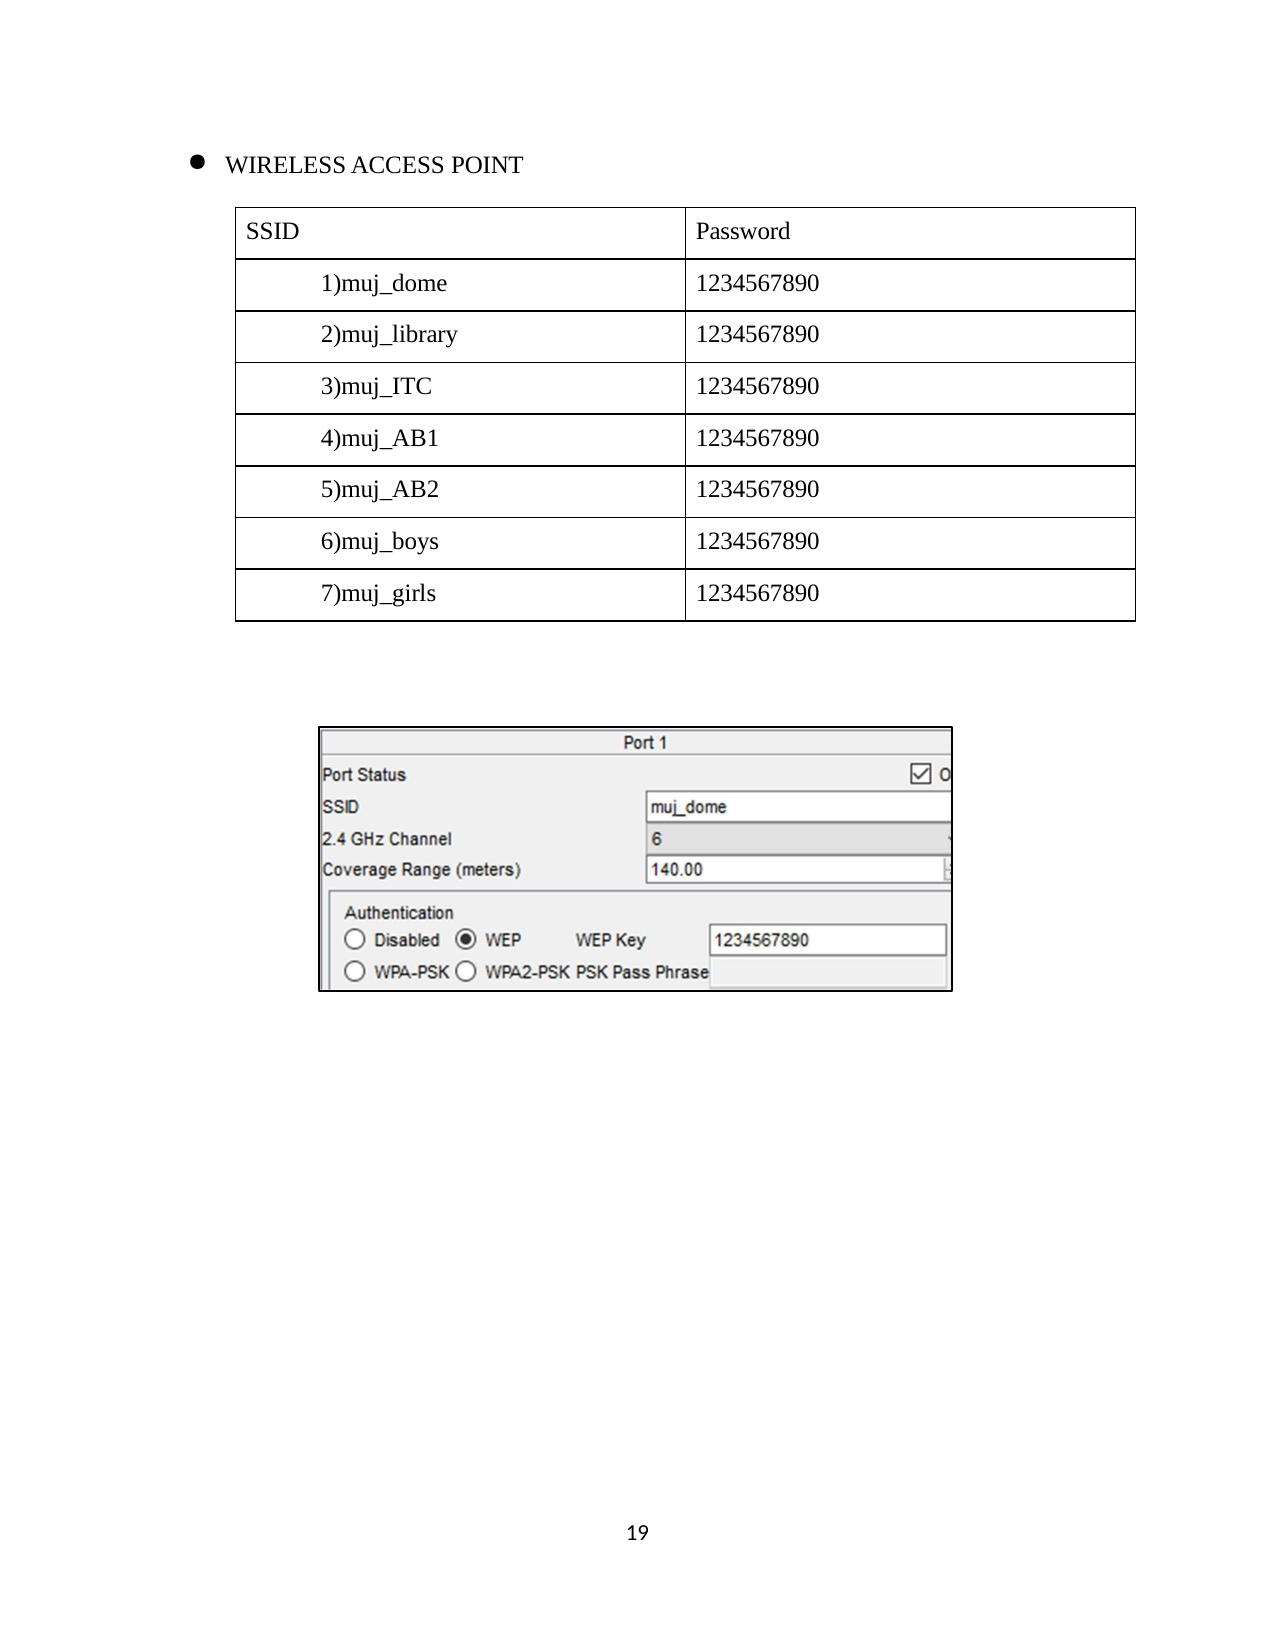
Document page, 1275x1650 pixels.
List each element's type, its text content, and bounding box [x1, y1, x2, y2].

table_header SSID [236, 208, 685, 258]
table_cell 1234567890 [686, 570, 1135, 620]
table_cell 1234567890 [686, 467, 1135, 517]
table_cell 3)muj_ITC [236, 363, 685, 413]
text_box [318, 725, 954, 993]
table_cell 1234567890 [686, 363, 1135, 413]
table_cell 2)muj_library [236, 312, 685, 362]
table_cell 4)muj_AB1 [236, 415, 685, 465]
table_cell 5)muj_AB2 [236, 467, 685, 517]
table_header Password [686, 208, 1135, 258]
table_cell 1234567890 [686, 518, 1135, 568]
slide_number 19 [623, 1521, 656, 1650]
table_cell 6)muj_boys [236, 518, 685, 568]
table_cell 1234567890 [686, 415, 1135, 465]
table_cell 7)muj_girls [236, 570, 685, 620]
text_box WIRELESS ACCESS POINT [185, 146, 530, 179]
table_cell 1234567890 [686, 260, 1135, 310]
table_cell 1234567890 [686, 312, 1135, 362]
table_cell 1)muj_dome [236, 260, 685, 310]
